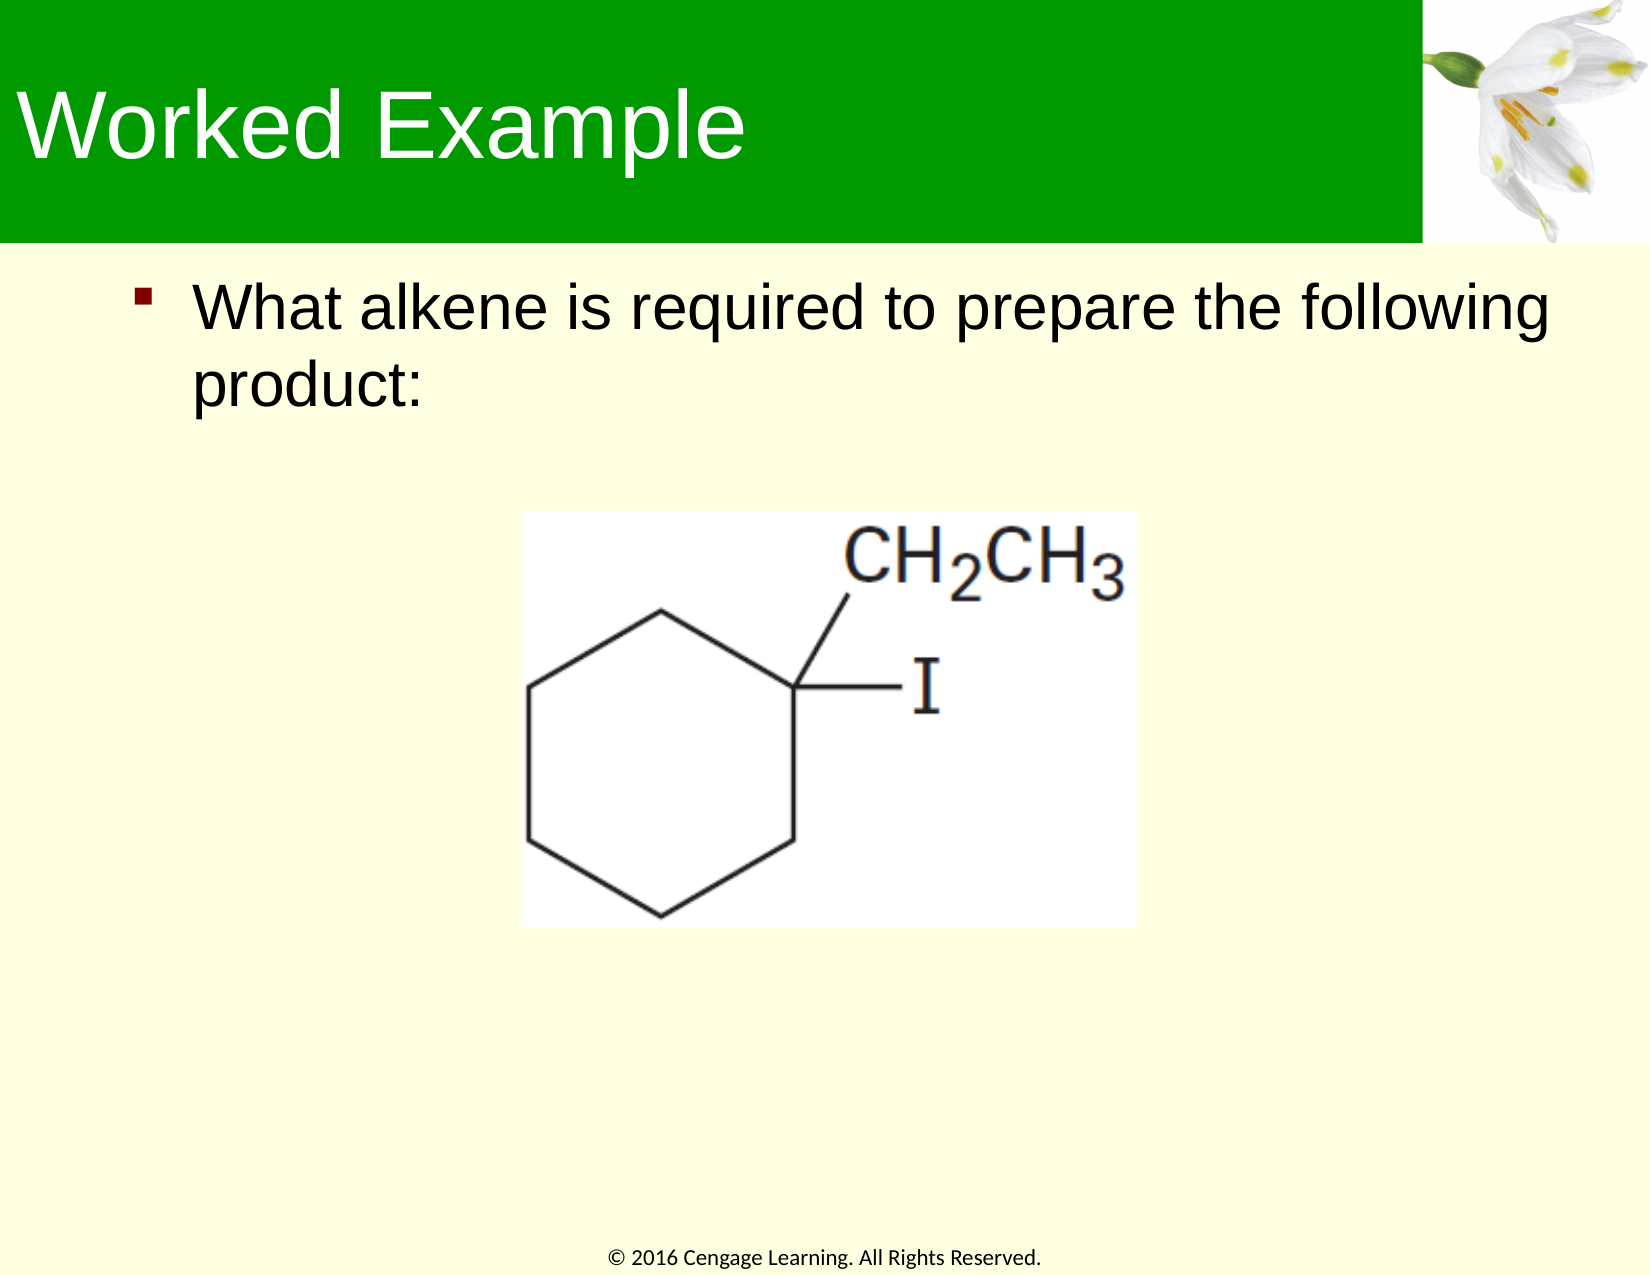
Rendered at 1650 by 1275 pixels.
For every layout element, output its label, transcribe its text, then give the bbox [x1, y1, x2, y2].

picture [521, 512, 1138, 927]
list What alkene is required to prepare the following product: [113, 257, 1595, 1207]
title Worked Example [0, 0, 1417, 241]
picture [1422, 0, 1650, 244]
